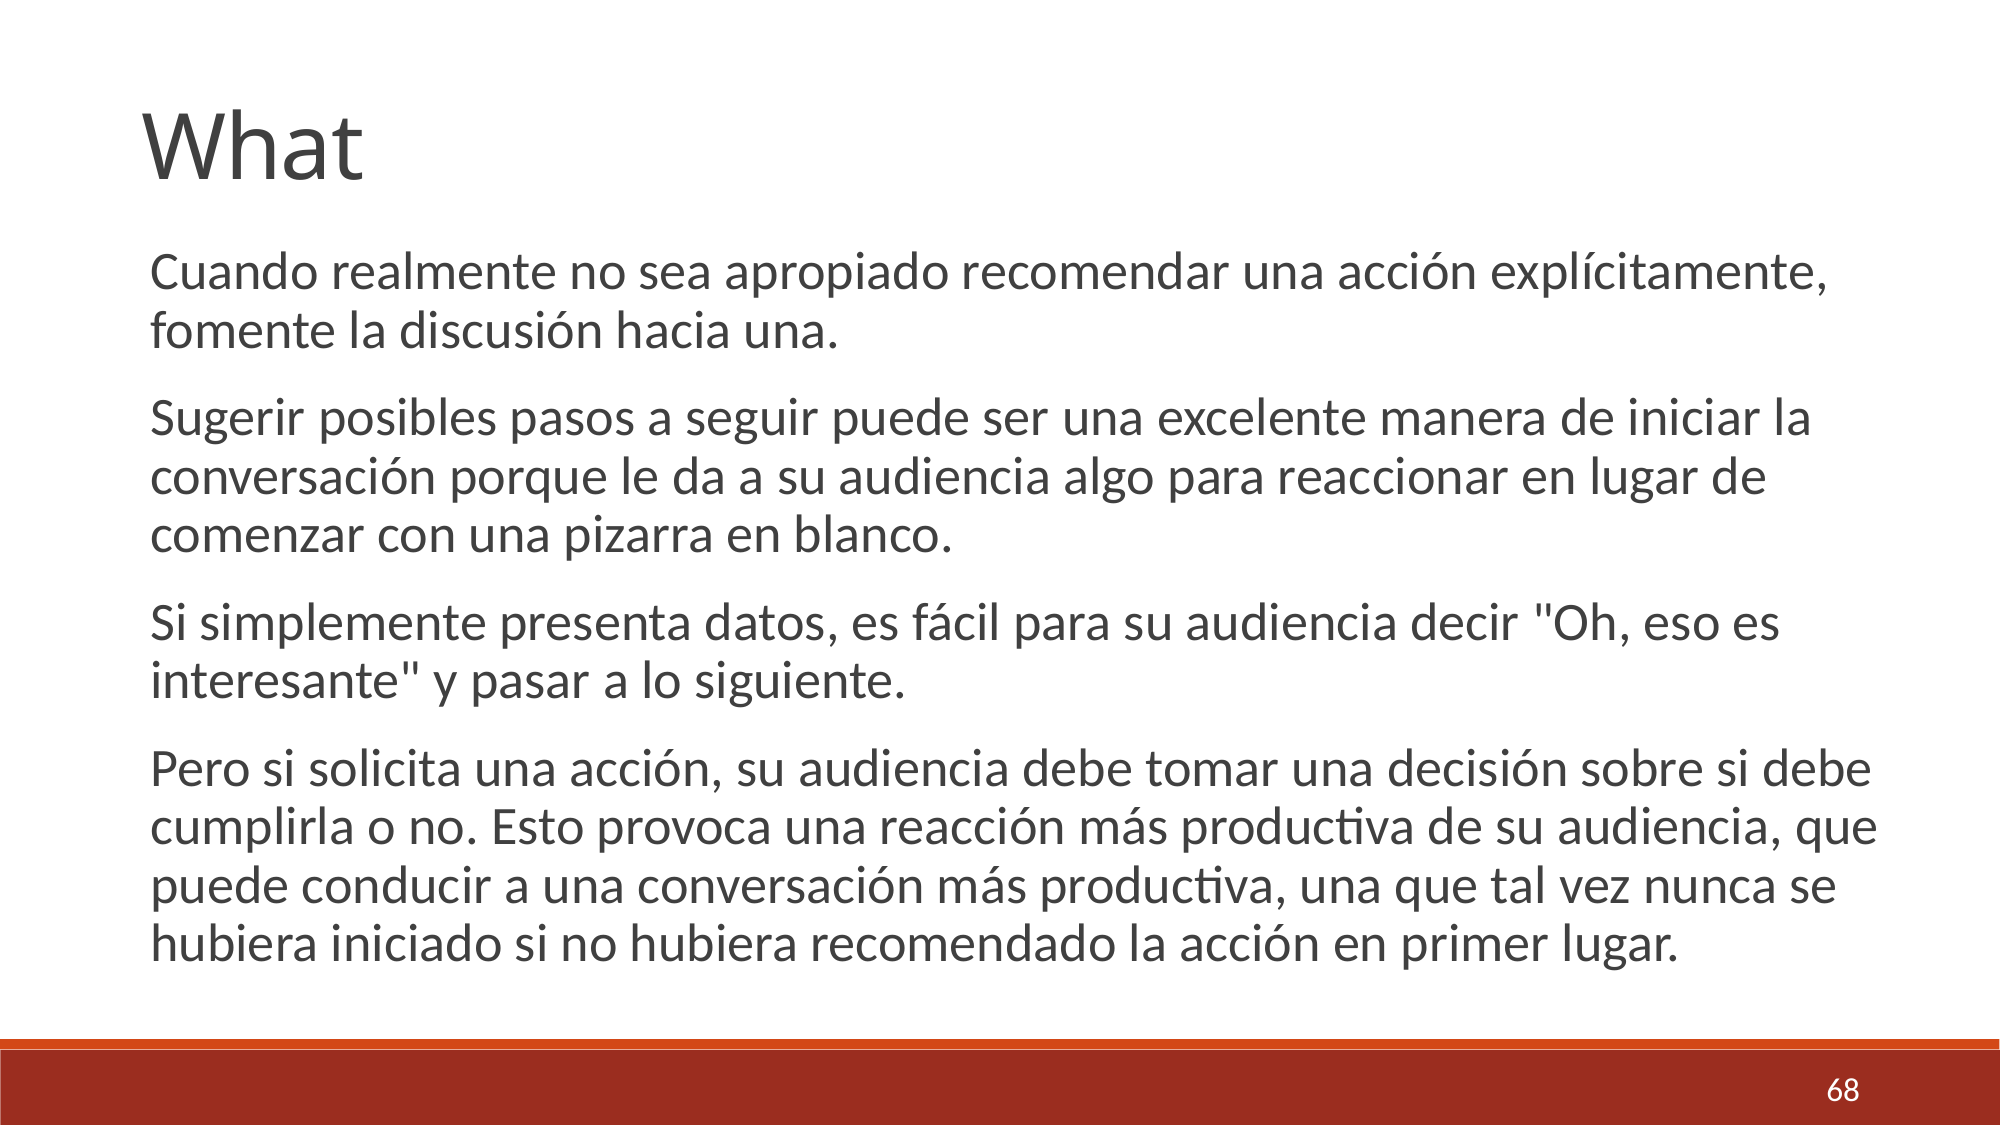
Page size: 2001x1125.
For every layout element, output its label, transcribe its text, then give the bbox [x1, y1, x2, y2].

slide_number 68 [126, 1061, 1875, 1115]
text_box Cuando realmente no sea apropiado recomendar una acción explícitamente, fomente la discusión hacia una. Sugerir posibles pasos a seguir puede ser una excelente manera de iniciar la conversación porque le da a su audiencia algo para reaccionar en lugar de comenzar con una pizarra en blanco. Si simplemente presenta datos, es fácil para su audiencia decir "Oh, eso es interesante" y pasar a lo siguiente. Pero si solicita una acción, su audiencia debe tomar una decisión sobre si debe cumplirla o no. Esto provoca una reacción más productiva de su audiencia, que puede conducir a una conversación más productiva, una que tal vez nunca se hubiera iniciado si no hubiera recomendado la acción en primer lugar. [135, 235, 1920, 970]
text_box What [126, 97, 1821, 333]
